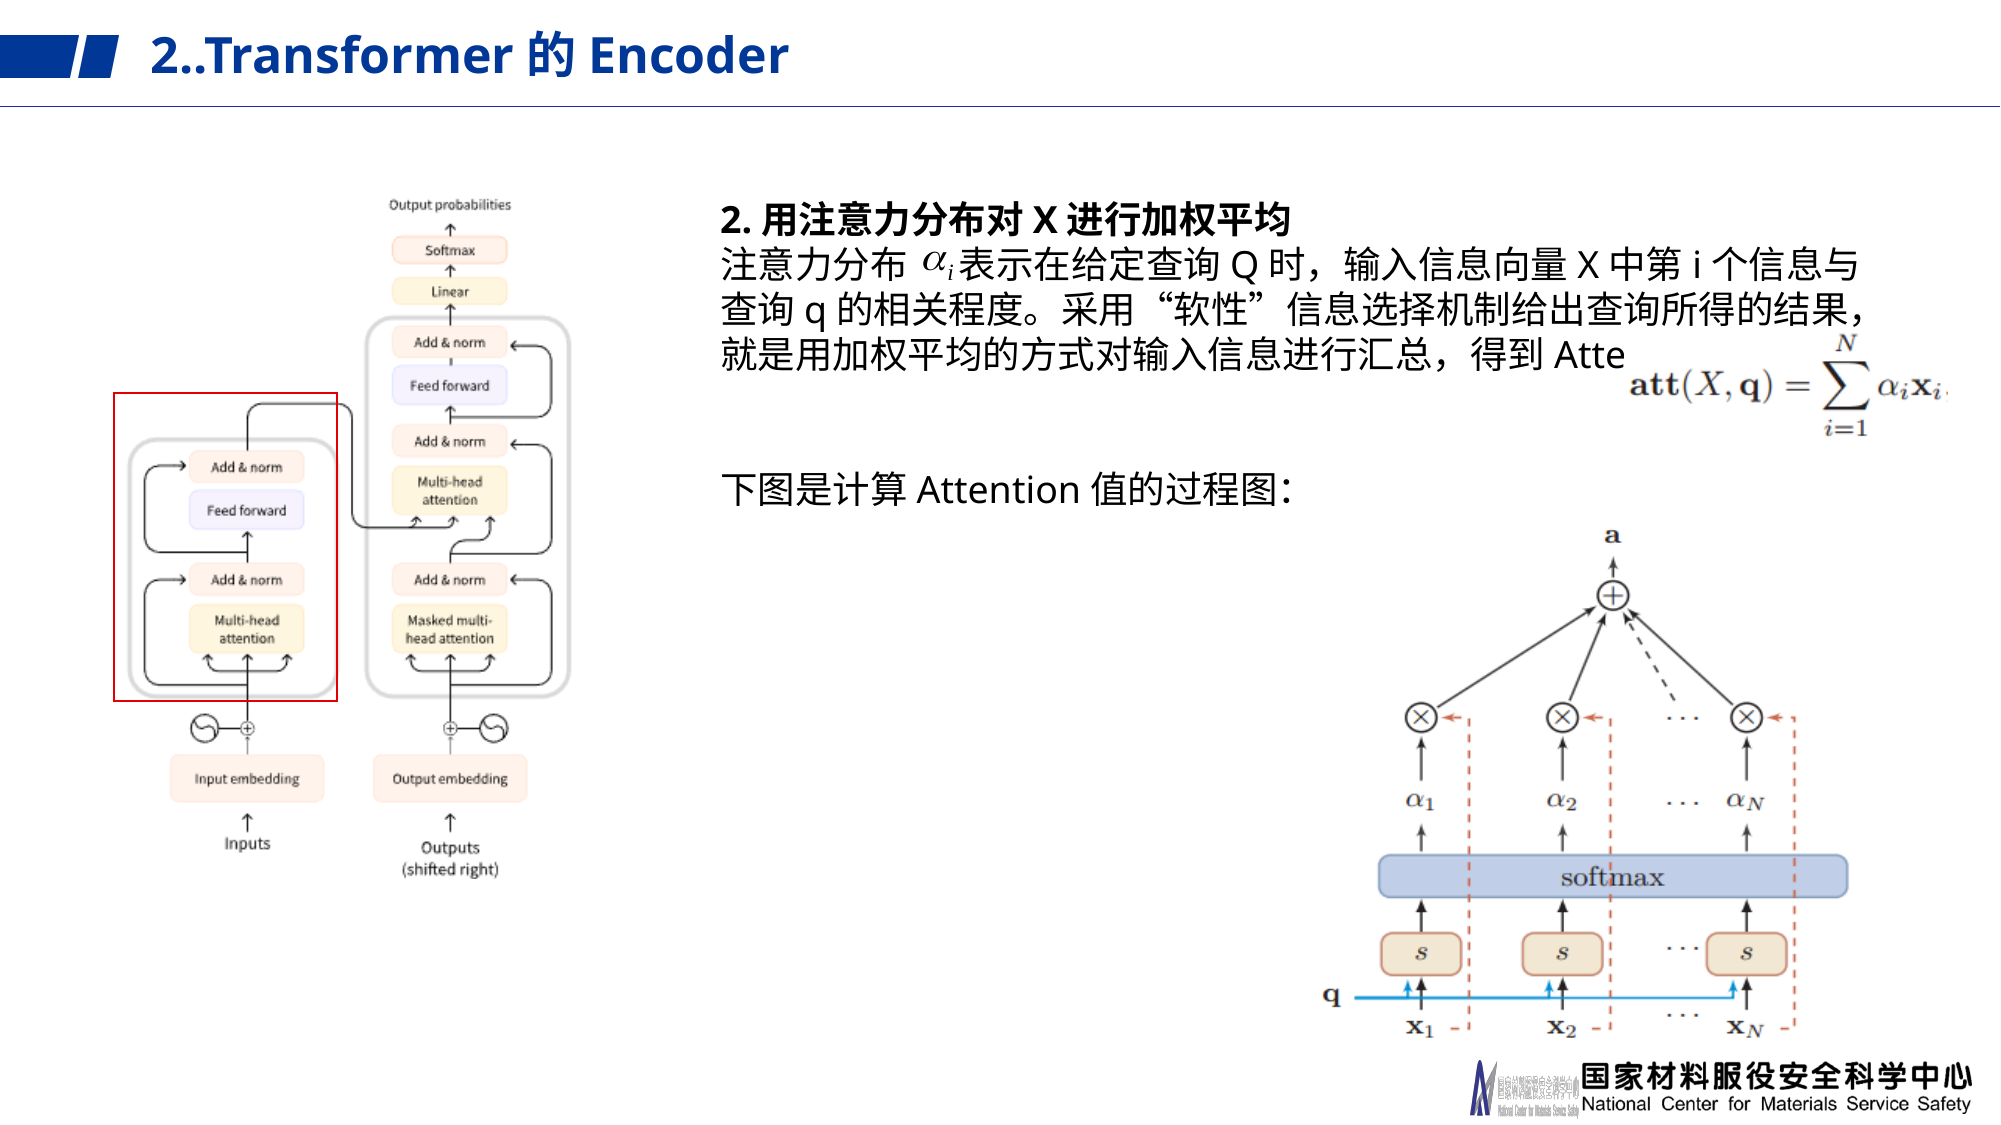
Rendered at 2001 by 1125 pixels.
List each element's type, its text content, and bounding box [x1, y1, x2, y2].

text_box 2..Transformer的Encoder [136, 15, 805, 91]
picture [1319, 522, 1858, 1049]
picture [0, 35, 119, 78]
text_box 2.用注意力分布对X进行加权平均 注意力分布 表示在给定查询Q时，输入信息向量X中第i个信息与查询q的相关程度。采用“软性”信息选择机制给出查询所得的结果，就是用加权平均的方式对输入信息进行汇总，得到Attention值 下图是计算Attention值的过程图： [705, 189, 1910, 519]
picture [1624, 328, 1948, 439]
picture [114, 183, 598, 879]
picture [1470, 1060, 1579, 1119]
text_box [916, 230, 964, 291]
